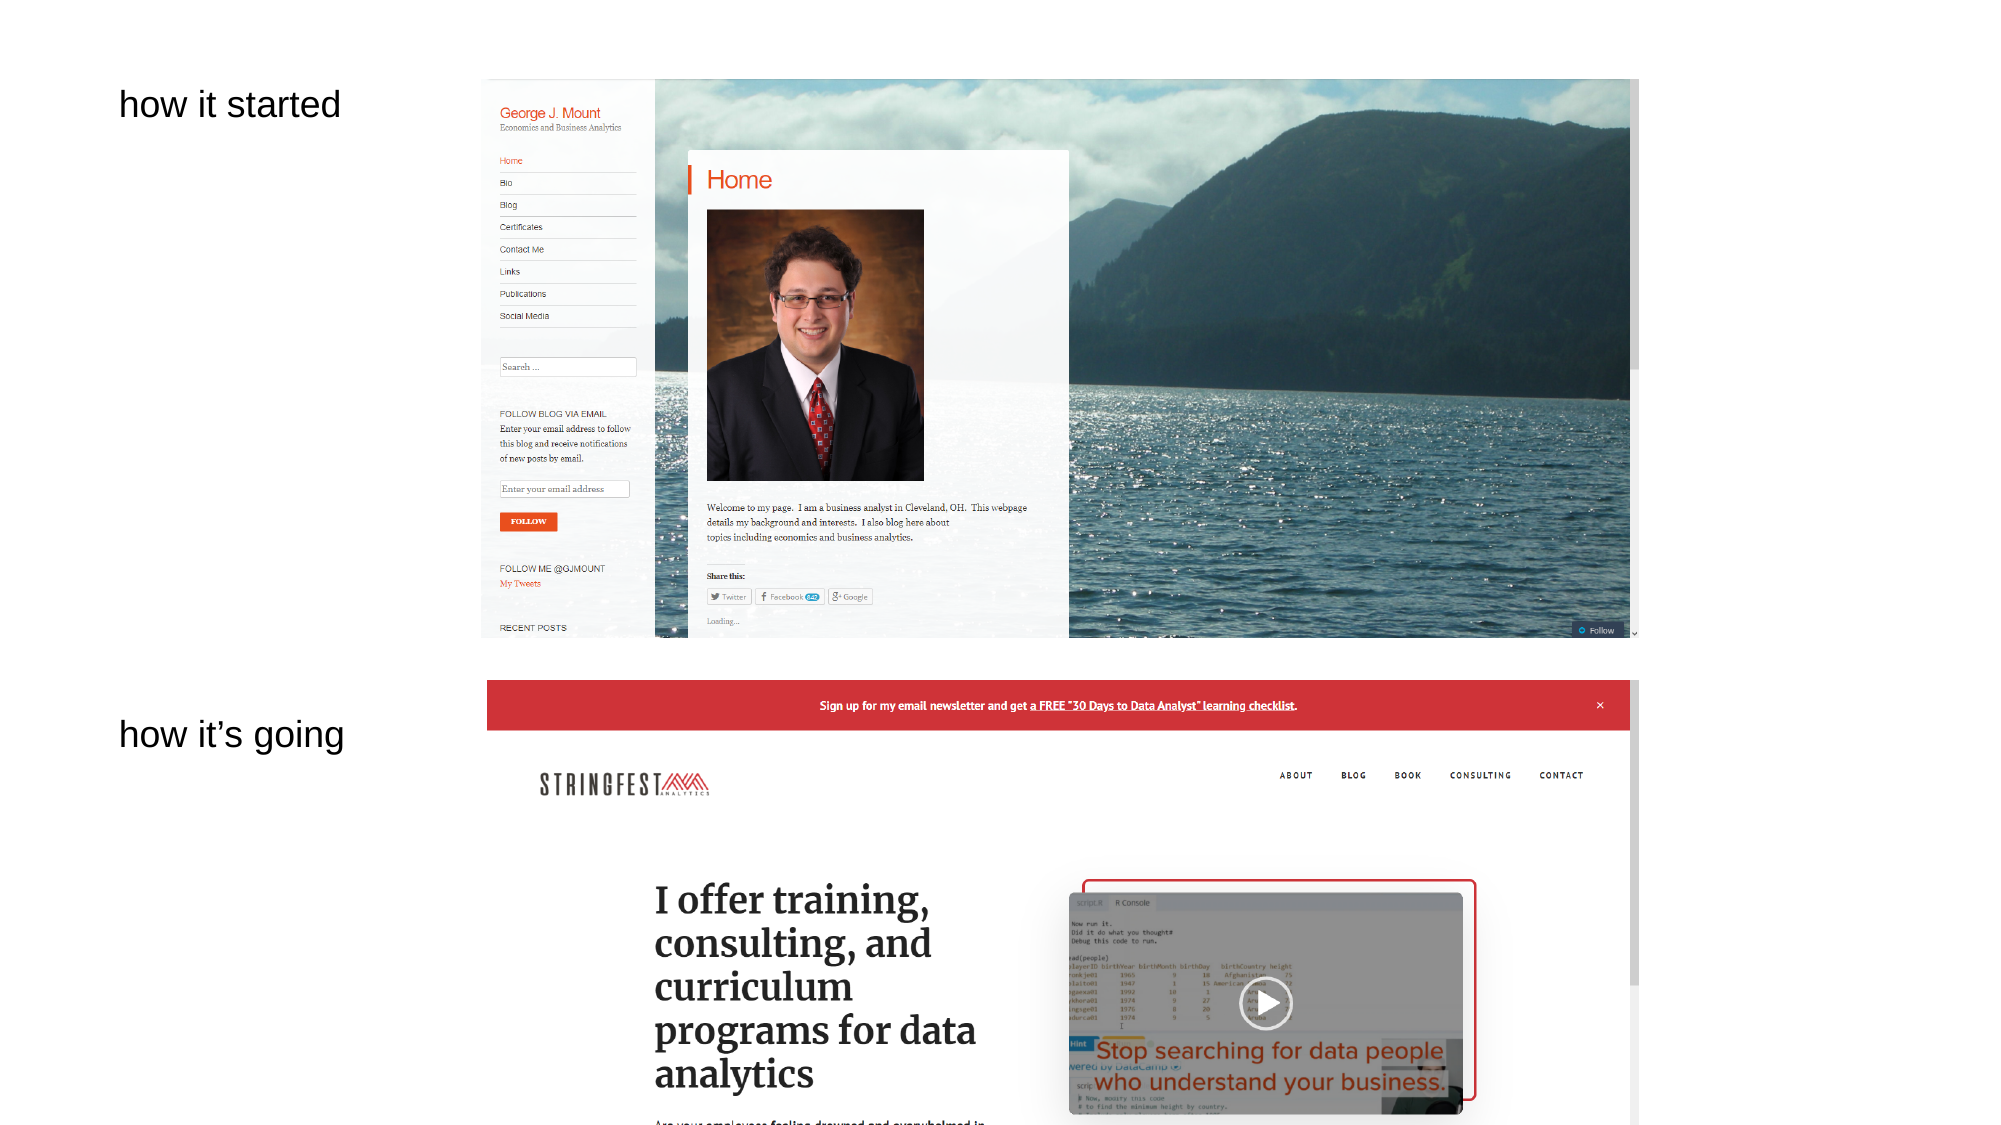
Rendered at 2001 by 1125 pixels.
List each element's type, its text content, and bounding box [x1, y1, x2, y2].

text_box how it started how it’s going [104, 72, 1699, 763]
picture [481, 79, 1639, 638]
picture [487, 680, 1639, 1125]
